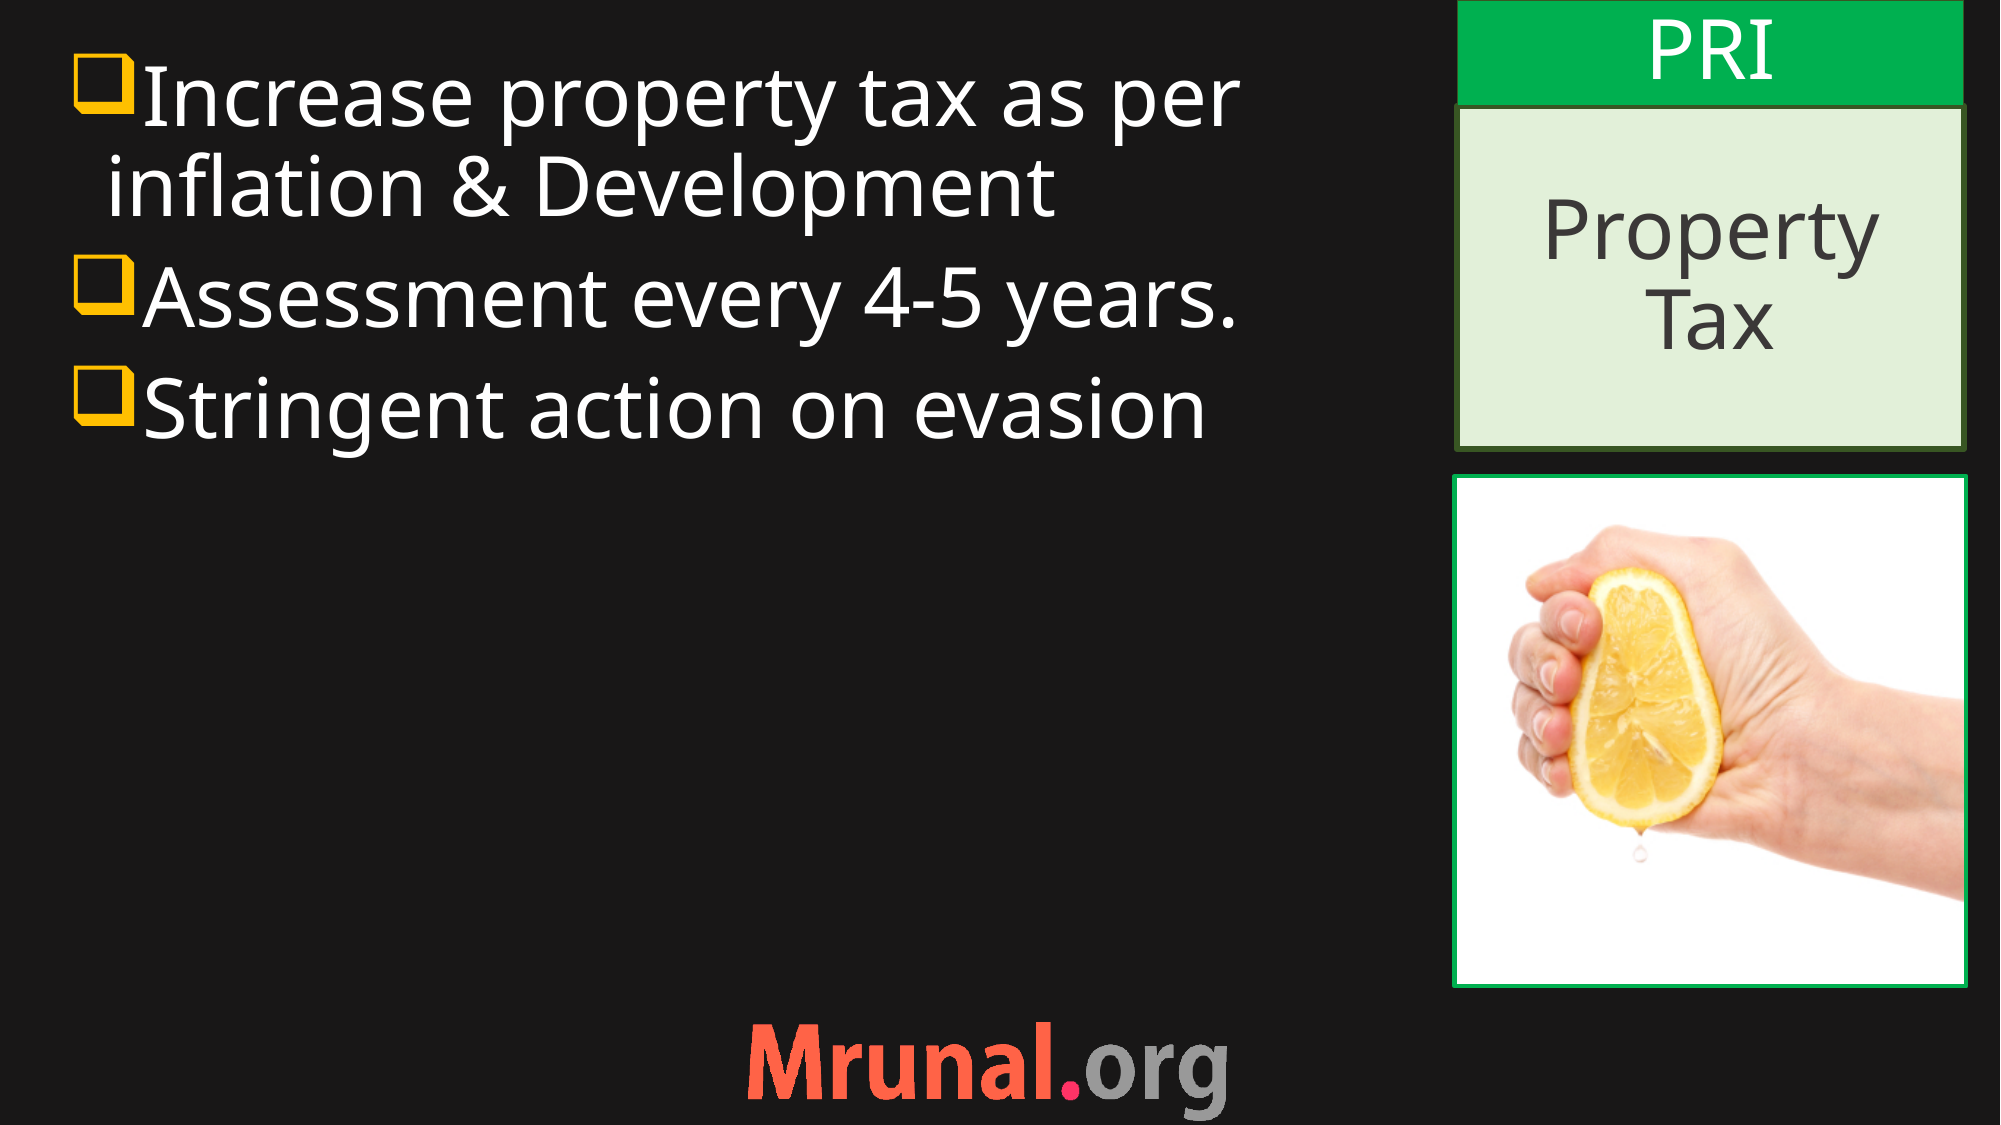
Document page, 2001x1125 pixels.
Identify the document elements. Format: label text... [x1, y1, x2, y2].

list PRI [1457, 0, 1964, 106]
picture [741, 1014, 1230, 1125]
list Increase property tax as per inflation & Development Assessment every 4-5 years. Stringent action on evasion [52, 47, 1447, 1014]
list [1456, 478, 1964, 985]
title Property Tax [1454, 103, 1967, 452]
